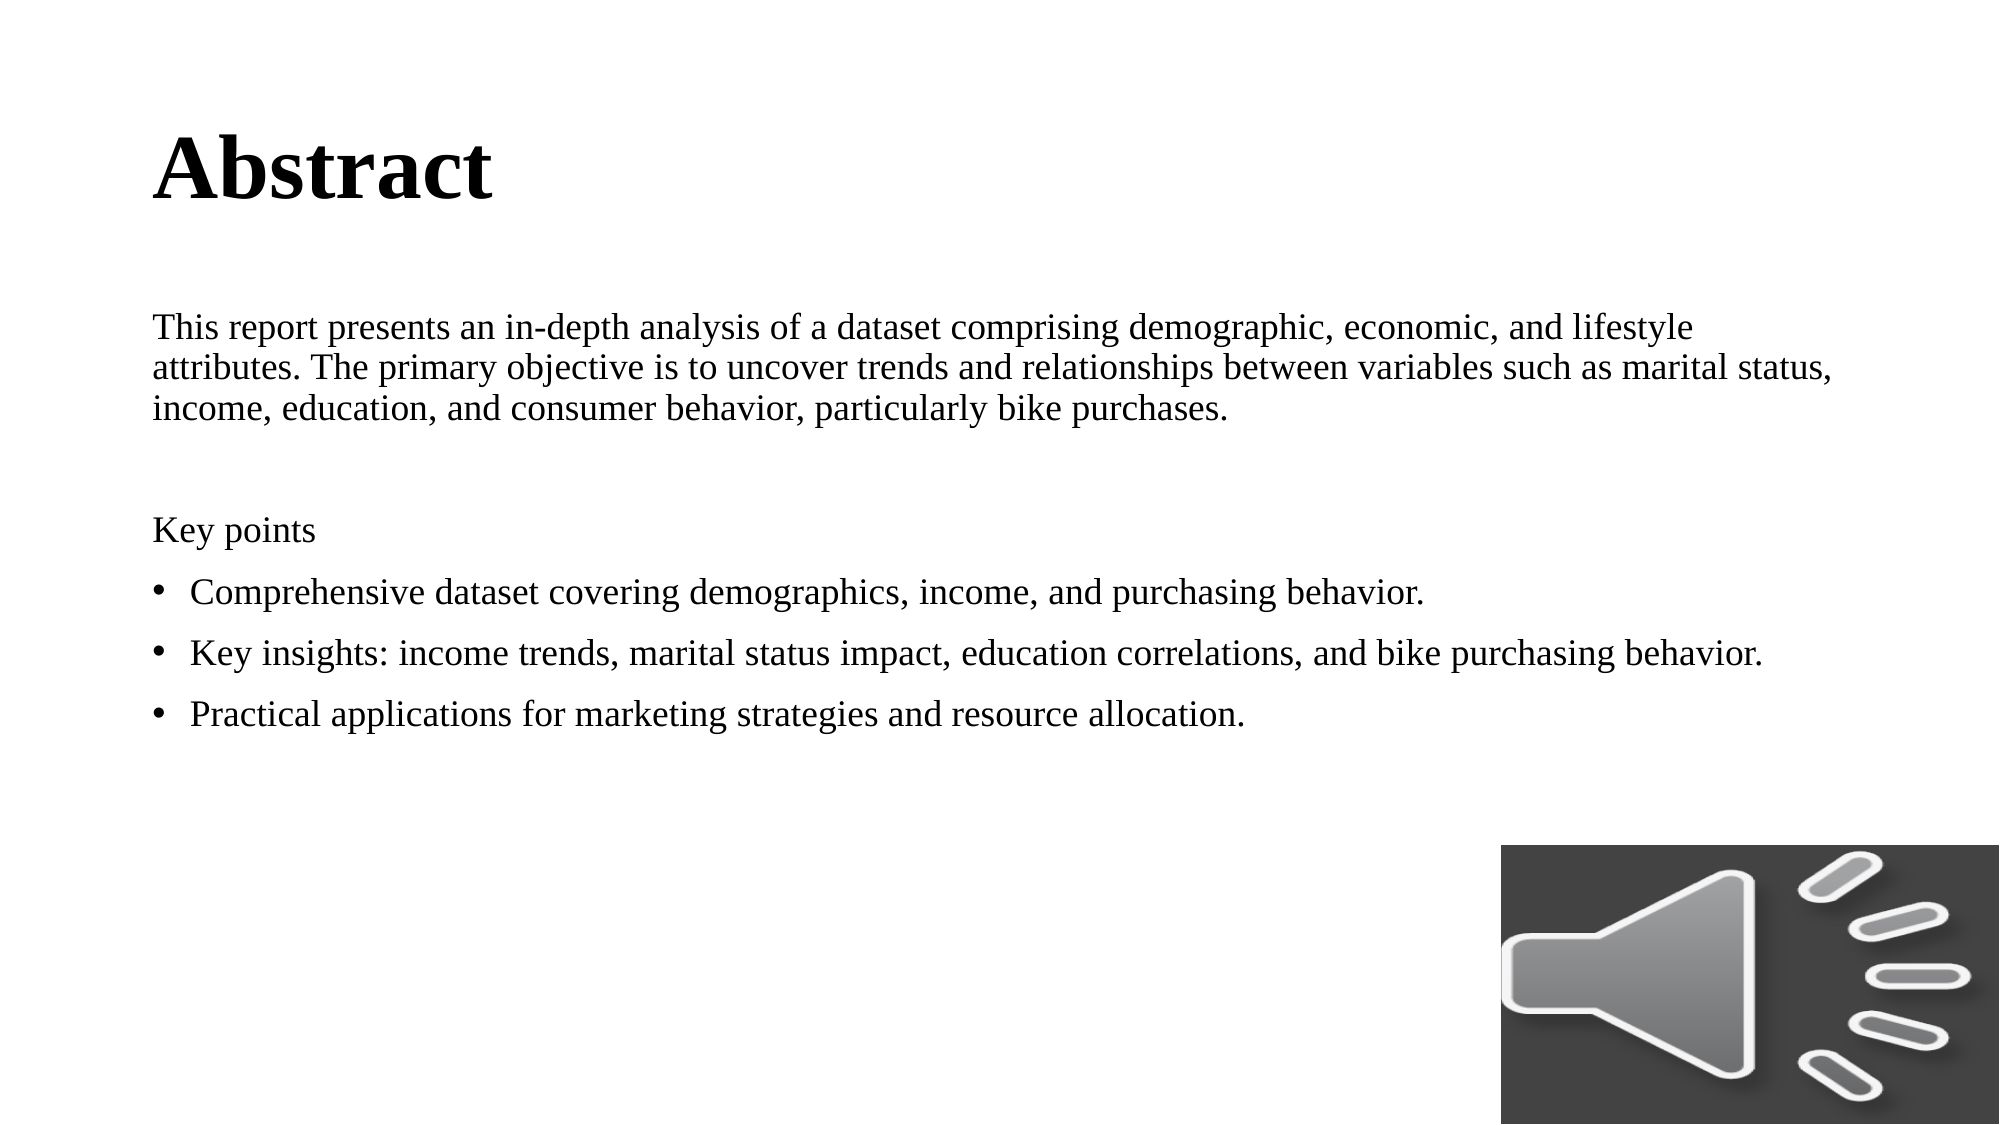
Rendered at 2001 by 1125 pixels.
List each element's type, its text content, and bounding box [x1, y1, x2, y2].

picture [1499, 843, 2000, 1125]
title Abstract [137, 59, 1863, 278]
list This report presents an in-depth analysis of a dataset comprising demographic, economic, and lifestyle attributes. The primary objective is to uncover trends and relationships between variables such as marital status, income, education, and consumer behavior, particularly bike purchases. Key points Comprehensive dataset covering demographics, income, and purchasing behavior. Key insights: income trends, marital status impact, education correlations, and bike purchasing behavior. Practical applications for marketing strategies and resource allocation. [137, 299, 1863, 1014]
